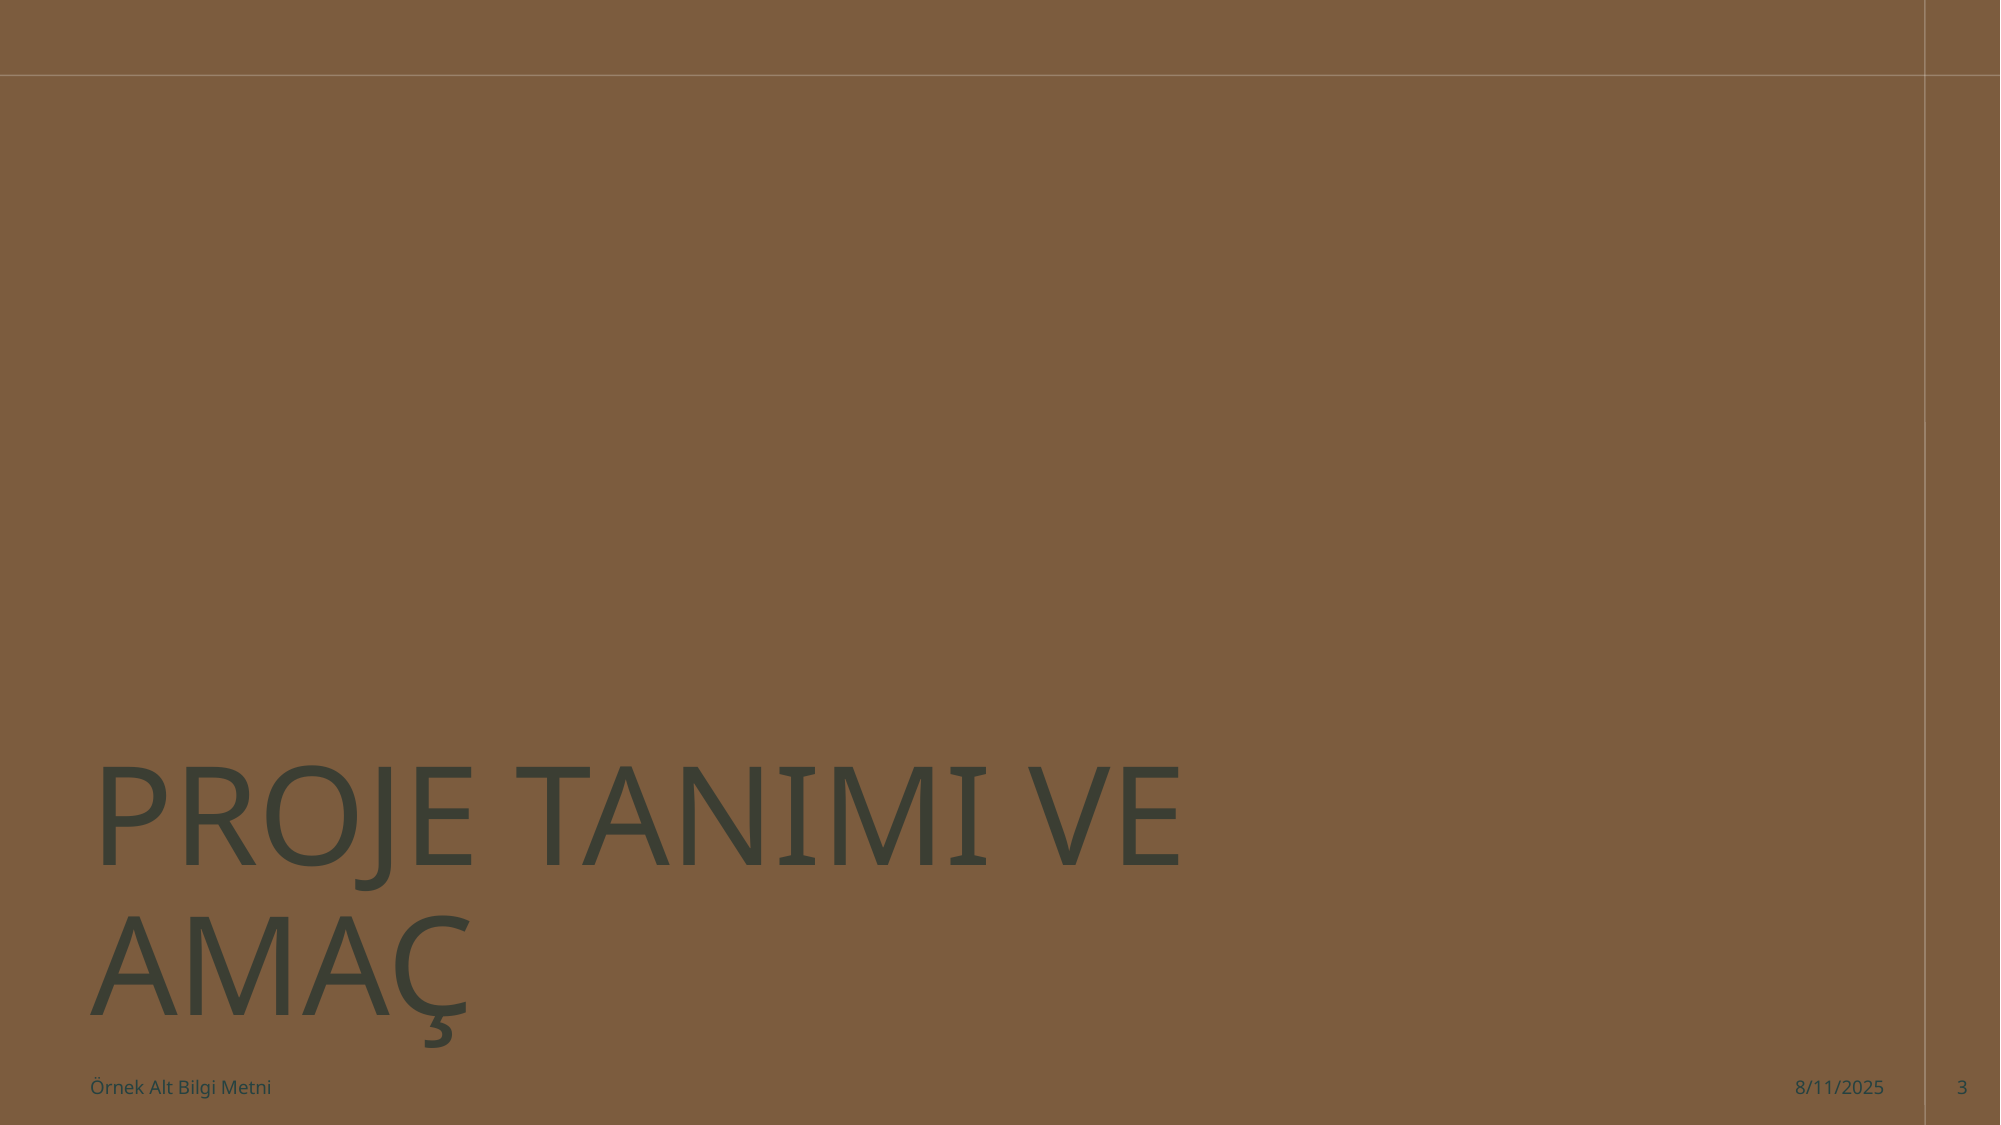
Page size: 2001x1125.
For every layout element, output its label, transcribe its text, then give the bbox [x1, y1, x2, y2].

title Proje Tanımı ve Amaç [75, 486, 1541, 1053]
footer Örnek Alt Bilgi Metni [75, 1057, 691, 1118]
slide_number 3 [1925, 1057, 2000, 1118]
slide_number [1597, 1057, 1900, 1118]
